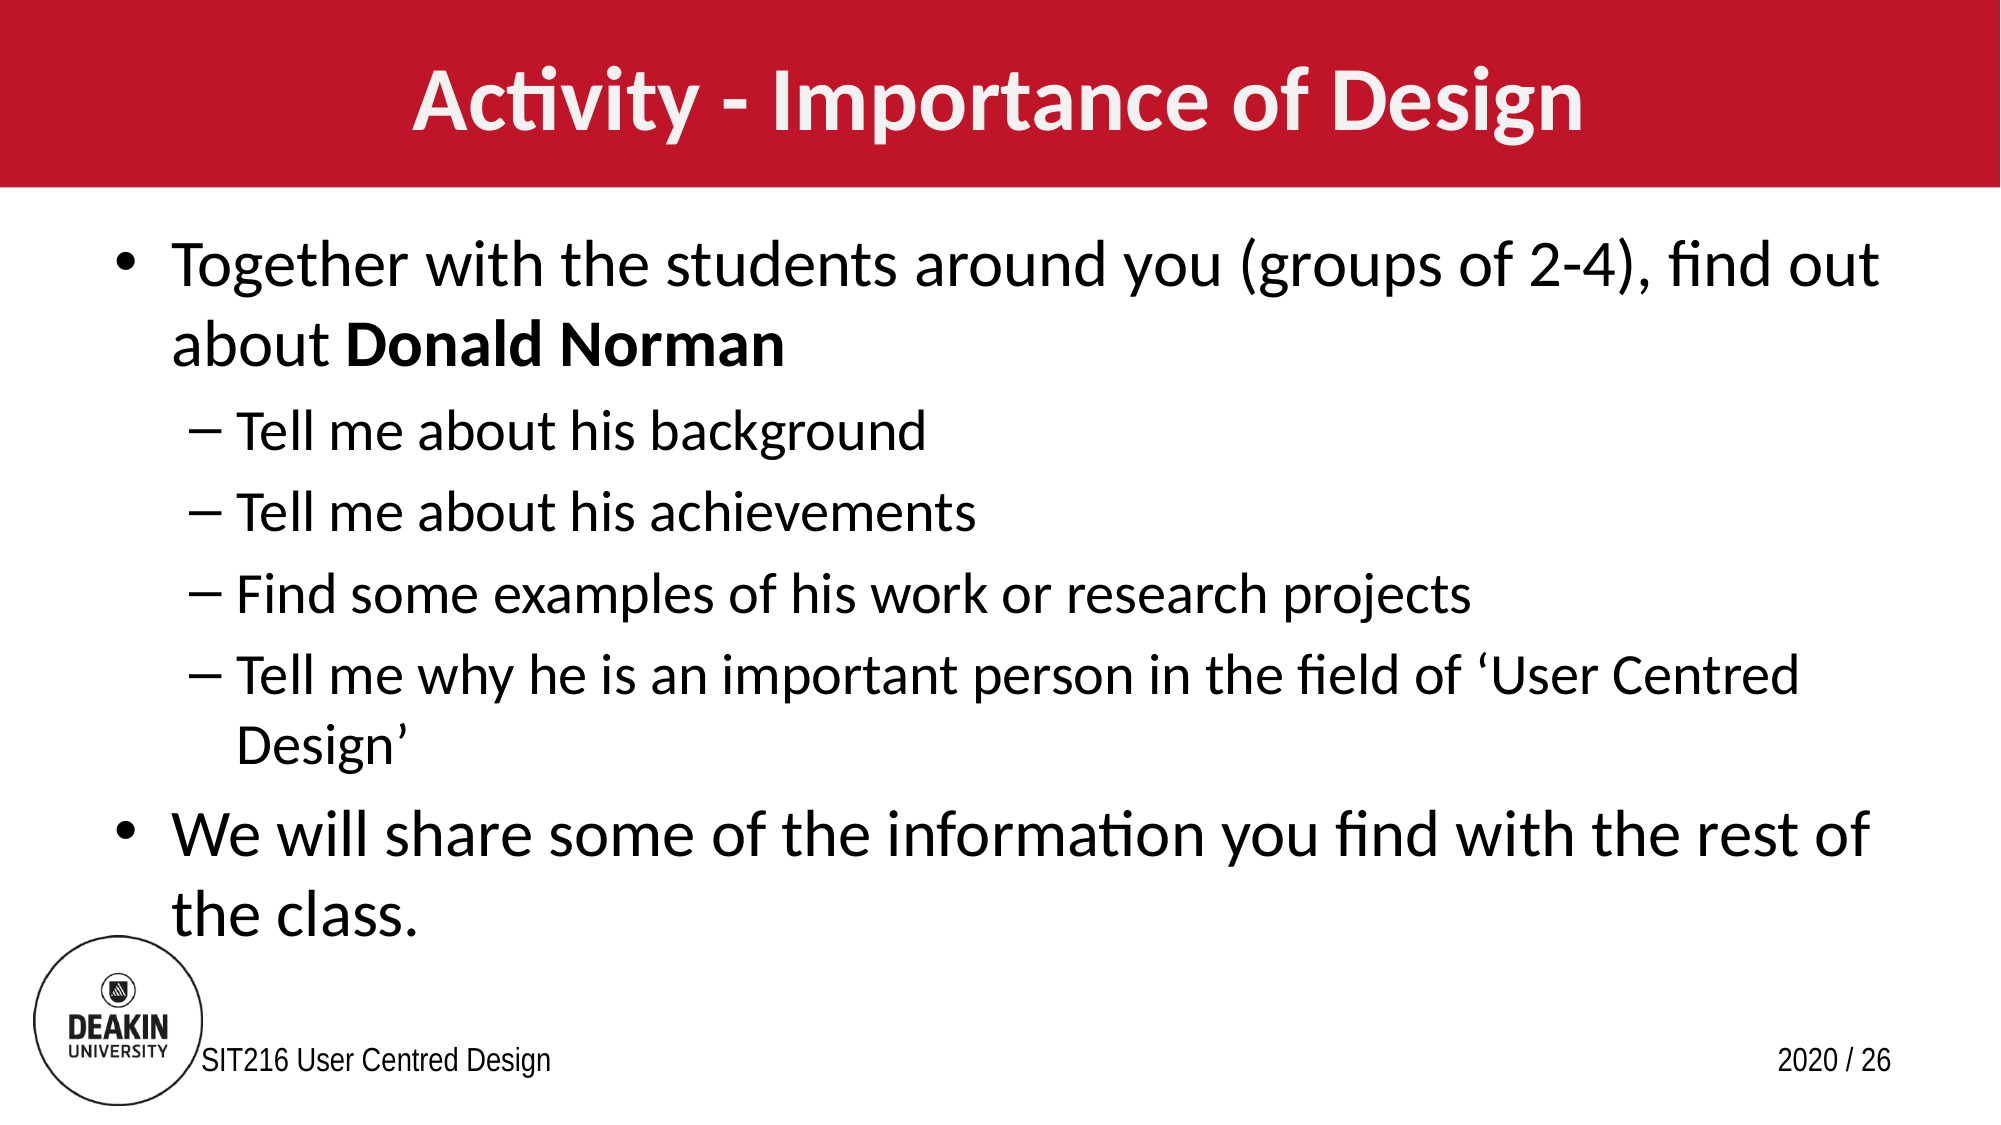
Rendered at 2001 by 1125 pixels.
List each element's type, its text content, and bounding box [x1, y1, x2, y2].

title Activity - Importance of Design [0, 0, 2000, 188]
picture [33, 935, 203, 1106]
list Together with the students around you (groups of 2-4), find out about Donald Norman Tell me about his background Tell me about his achievements Find some examples of his work or research projects Tell me why he is an important person in the field of ‘User Centred Design’ We will share some of the information you find with the rest of the class. [99, 212, 1900, 1005]
